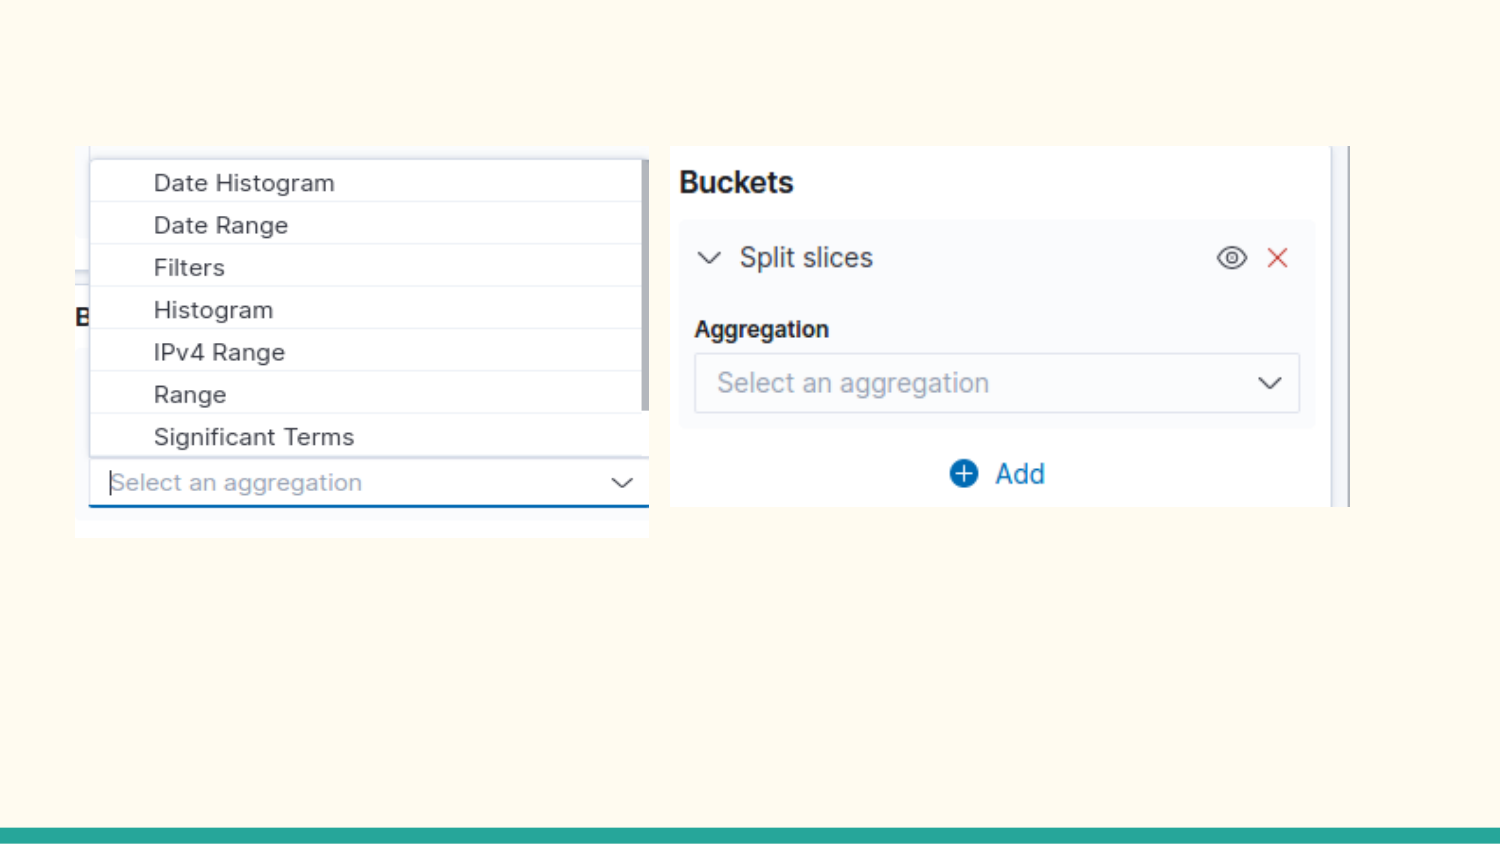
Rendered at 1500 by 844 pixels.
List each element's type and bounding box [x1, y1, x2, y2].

picture [670, 146, 1351, 507]
picture [74, 146, 649, 538]
